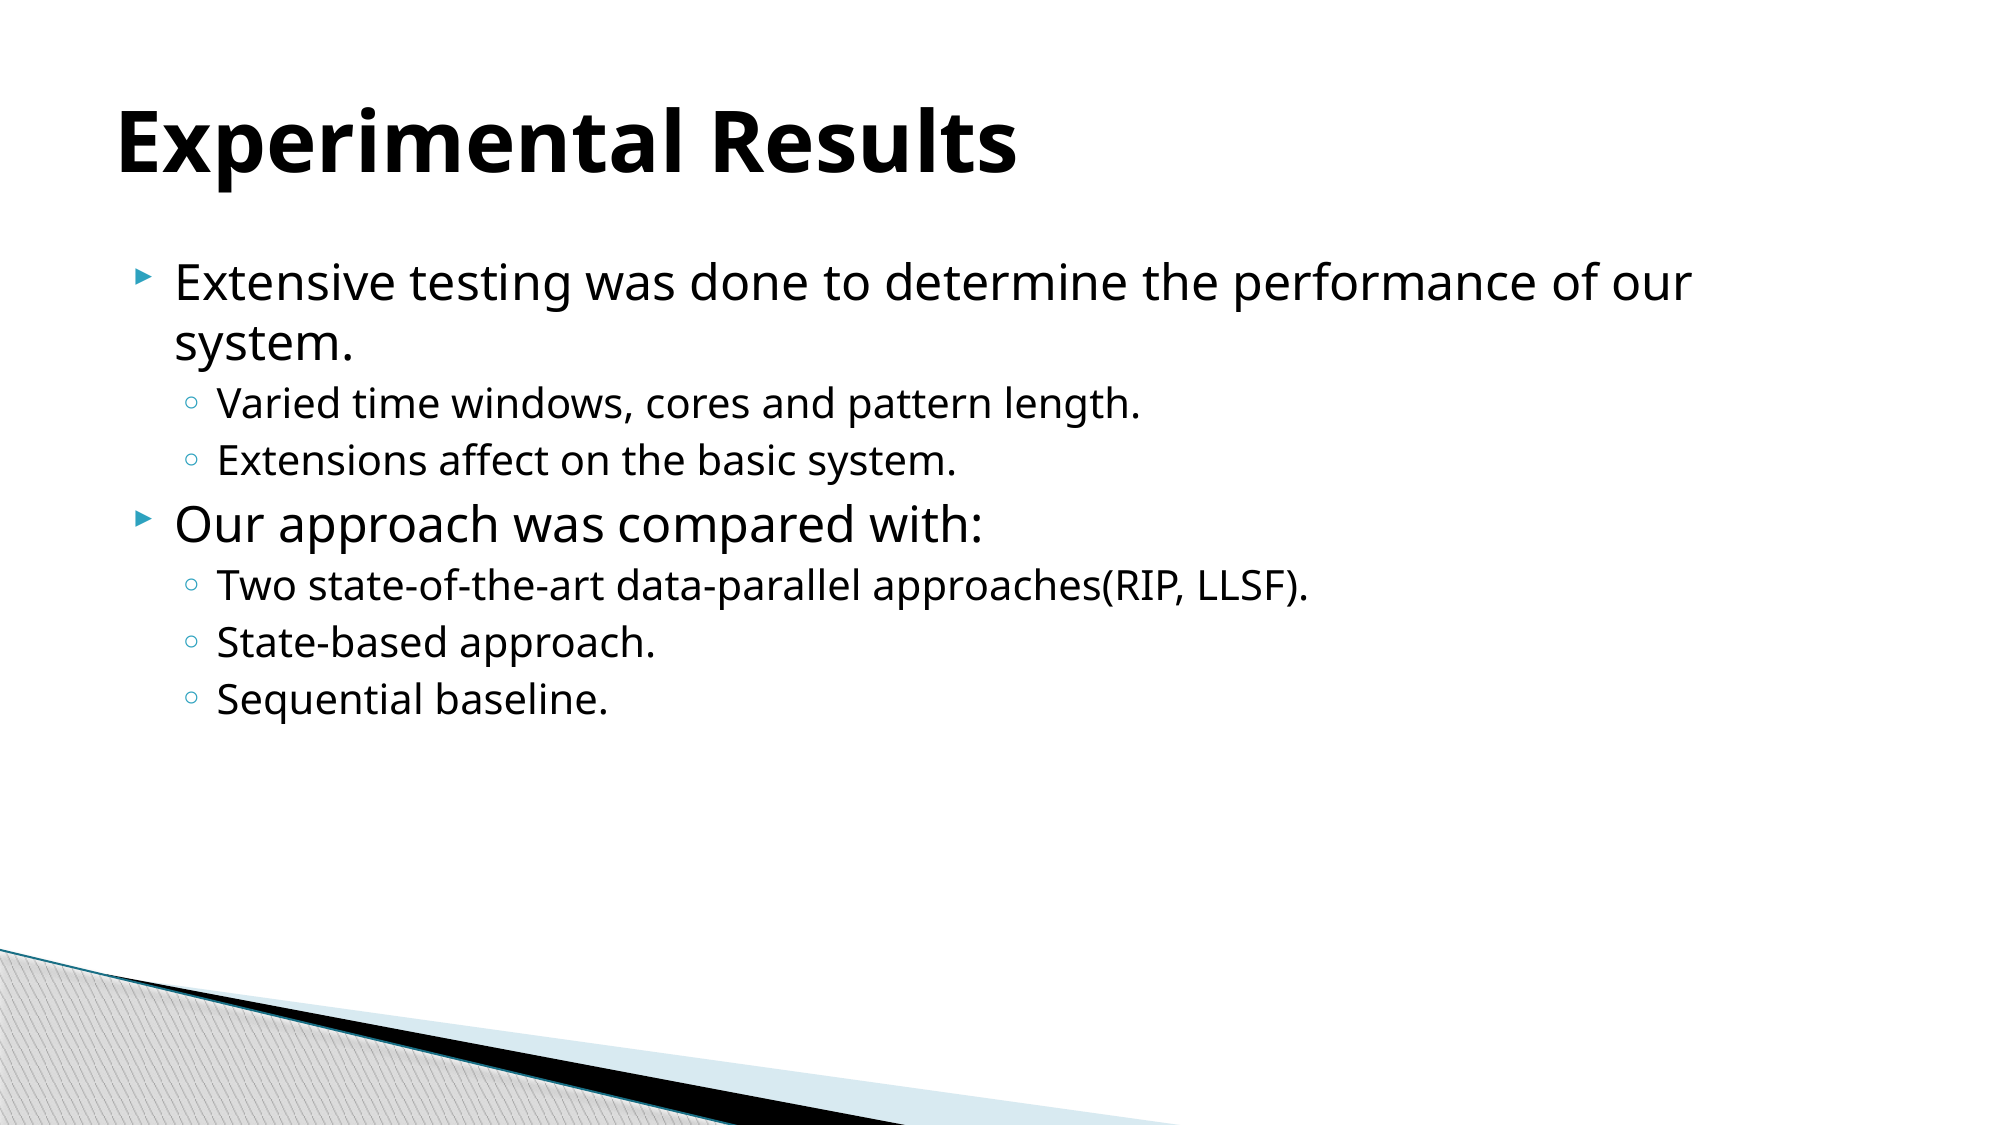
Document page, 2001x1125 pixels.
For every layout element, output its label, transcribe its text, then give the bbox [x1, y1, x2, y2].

list Extensive testing was done to determine the performance of our system. Varied time windows, cores and pattern length. Extensions affect on the basic system. Our approach was compared with: Two state-of-the-art data-parallel approaches(RIP, LLSF). State-based approach. Sequential baseline. [99, 243, 1900, 986]
title Experimental Results [99, 45, 1900, 233]
